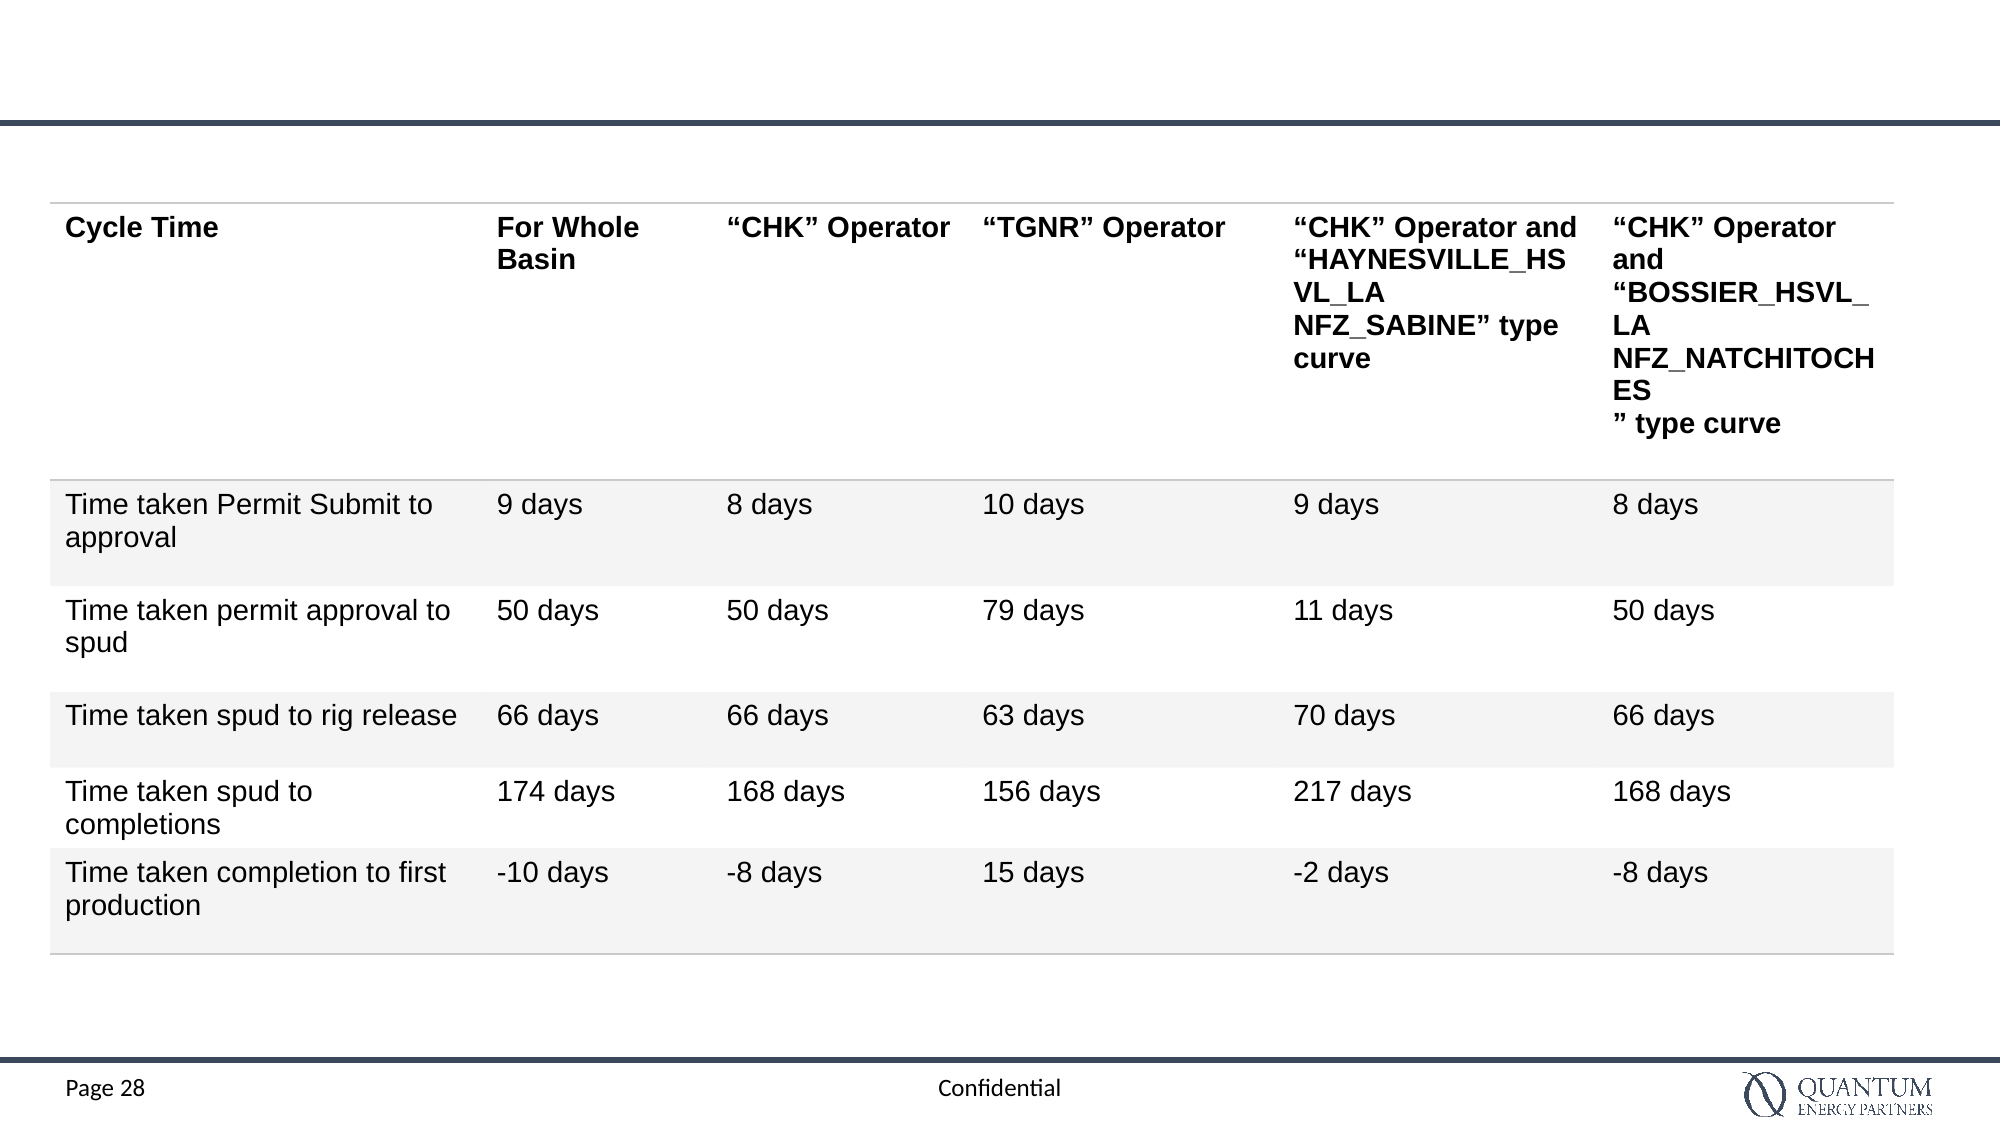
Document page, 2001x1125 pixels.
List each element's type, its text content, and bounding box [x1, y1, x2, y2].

table_cell 217 days [1278, 768, 1597, 848]
table_cell Time taken spud to completions [50, 768, 482, 848]
table_cell 168 days [1597, 768, 1894, 848]
table_cell Time taken completion to first production [50, 848, 482, 953]
table_cell Time taken Permit Submit to approval [50, 481, 482, 586]
table_cell 66 days [712, 692, 967, 768]
table_cell 8 days [712, 481, 967, 586]
table_cell 70 days [1278, 692, 1597, 768]
table_cell 66 days [1597, 692, 1894, 768]
table_header “CHK” Operator and “BOSSIER_HSVL_LA NFZ_NATCHITOCHES ” type curve [1597, 204, 1894, 479]
table_header Cycle Time [50, 204, 482, 479]
table_cell Time taken spud to rig release [50, 692, 482, 768]
table_cell 79 days [967, 586, 1278, 692]
table_cell -8 days [1597, 848, 1894, 953]
table_cell -8 days [712, 848, 967, 953]
picture [1741, 1072, 1932, 1117]
table_cell 66 days [482, 692, 712, 768]
table_cell 50 days [712, 586, 967, 692]
table_cell 15 days [967, 848, 1278, 953]
table_cell 50 days [482, 586, 712, 692]
table_cell -2 days [1278, 848, 1597, 953]
table_cell Time taken permit approval to spud [50, 586, 482, 692]
table_cell 11 days [1278, 586, 1597, 692]
table_header “CHK” Operator [712, 204, 967, 479]
table_cell 50 days [1597, 586, 1894, 692]
table_cell 63 days [967, 692, 1278, 768]
table_cell 9 days [1278, 481, 1597, 586]
table_cell 9 days [482, 481, 712, 586]
table_header “CHK” Operator and “HAYNESVILLE_HSVL_LA NFZ_SABINE” type curve [1278, 204, 1597, 479]
table_cell 174 days [482, 768, 712, 848]
table_header “TGNR” Operator [967, 204, 1278, 479]
table_cell 168 days [712, 768, 967, 848]
table_header For Whole Basin [482, 204, 712, 479]
table_cell -10 days [482, 848, 712, 953]
table_cell 8 days [1597, 481, 1894, 586]
table_cell 156 days [967, 768, 1278, 848]
table_cell 10 days [967, 481, 1278, 586]
